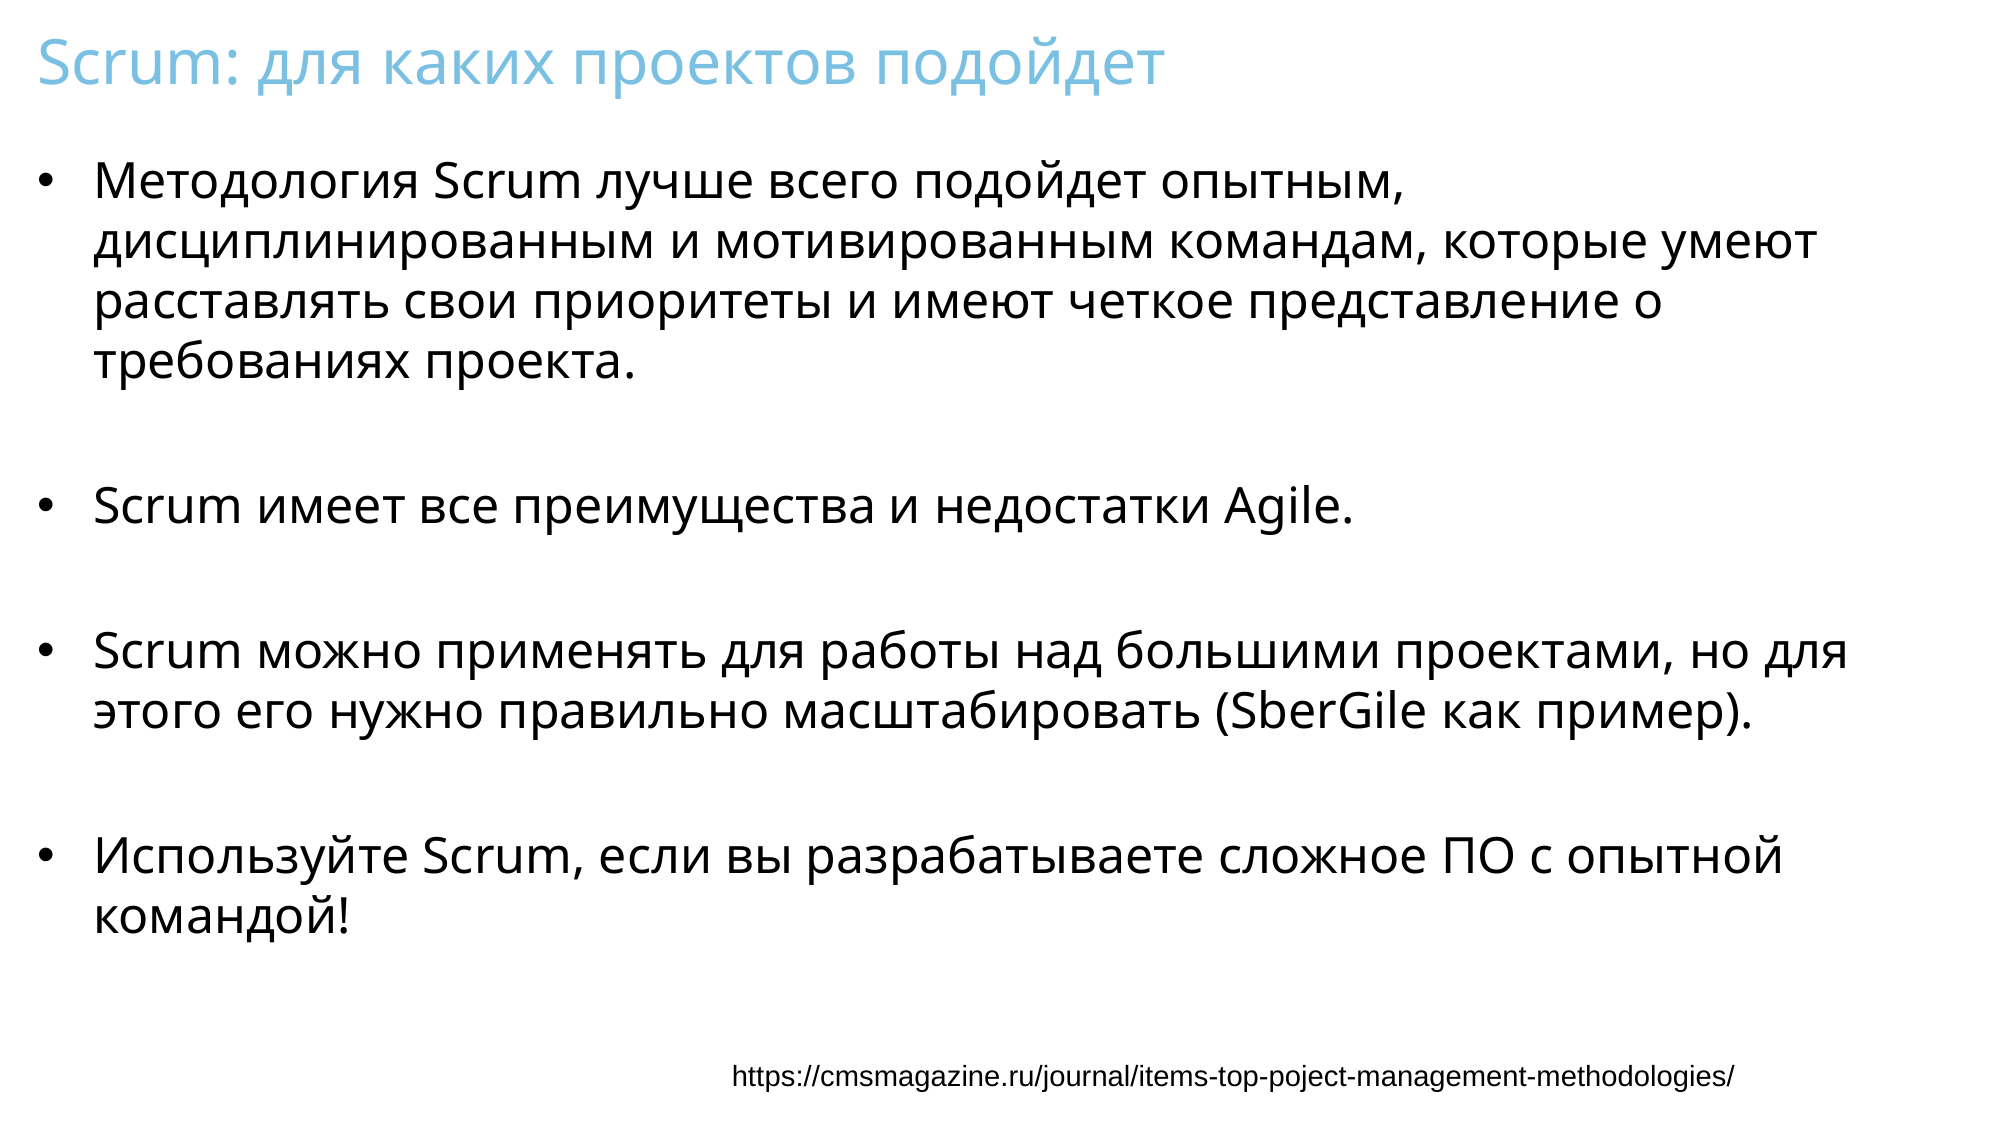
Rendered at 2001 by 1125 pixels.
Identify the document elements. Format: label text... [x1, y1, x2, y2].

text_box Методология Scrum лучше всего подойдет опытным, дисциплинированным и мотивированным командам, которые умеют расставлять свои приоритеты и имеют четкое представление о требованиях проекта. Scrum имеет все преимущества и недостатки Agile. Scrum можно применять для работы над большими проектами, но для этого его нужно правильно масштабировать (SberGile как пример). Используйте Scrum, если вы разрабатываете сложное ПО с опытной командой! [22, 141, 1978, 952]
text_box https://cmsmagazine.ru/journal/items-top-poject-management-methodologies/ [717, 1049, 2000, 1100]
title Scrum: для каких проектов подойдет [22, 0, 1748, 130]
